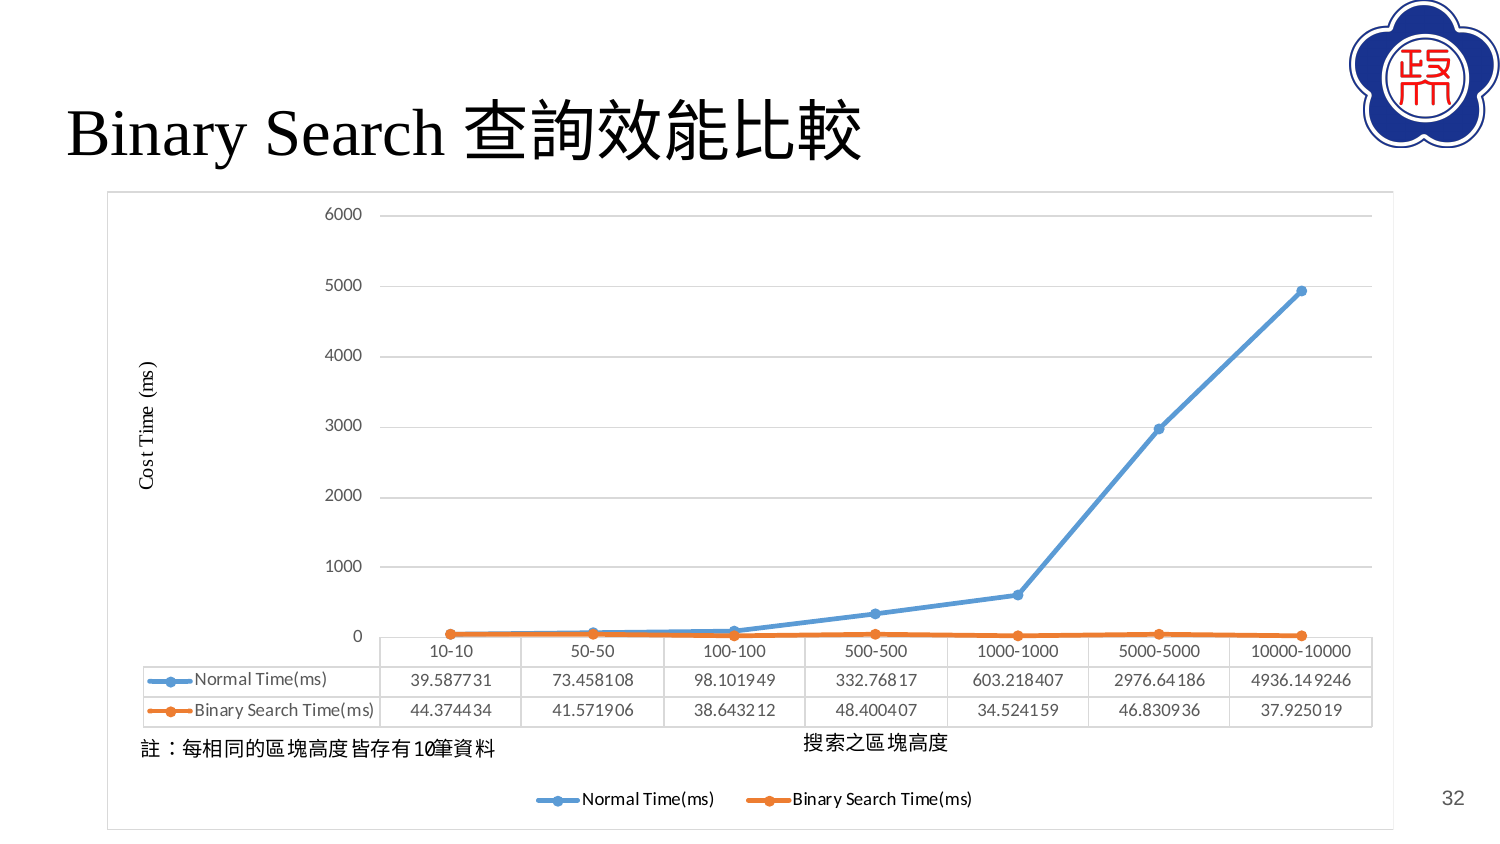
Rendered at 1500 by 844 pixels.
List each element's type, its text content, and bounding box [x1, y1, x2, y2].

title Binary Search查詢效能比較 [51, 74, 1449, 169]
slide_number 32 [1398, 764, 1480, 830]
picture [1349, 0, 1500, 148]
picture [106, 191, 1394, 830]
